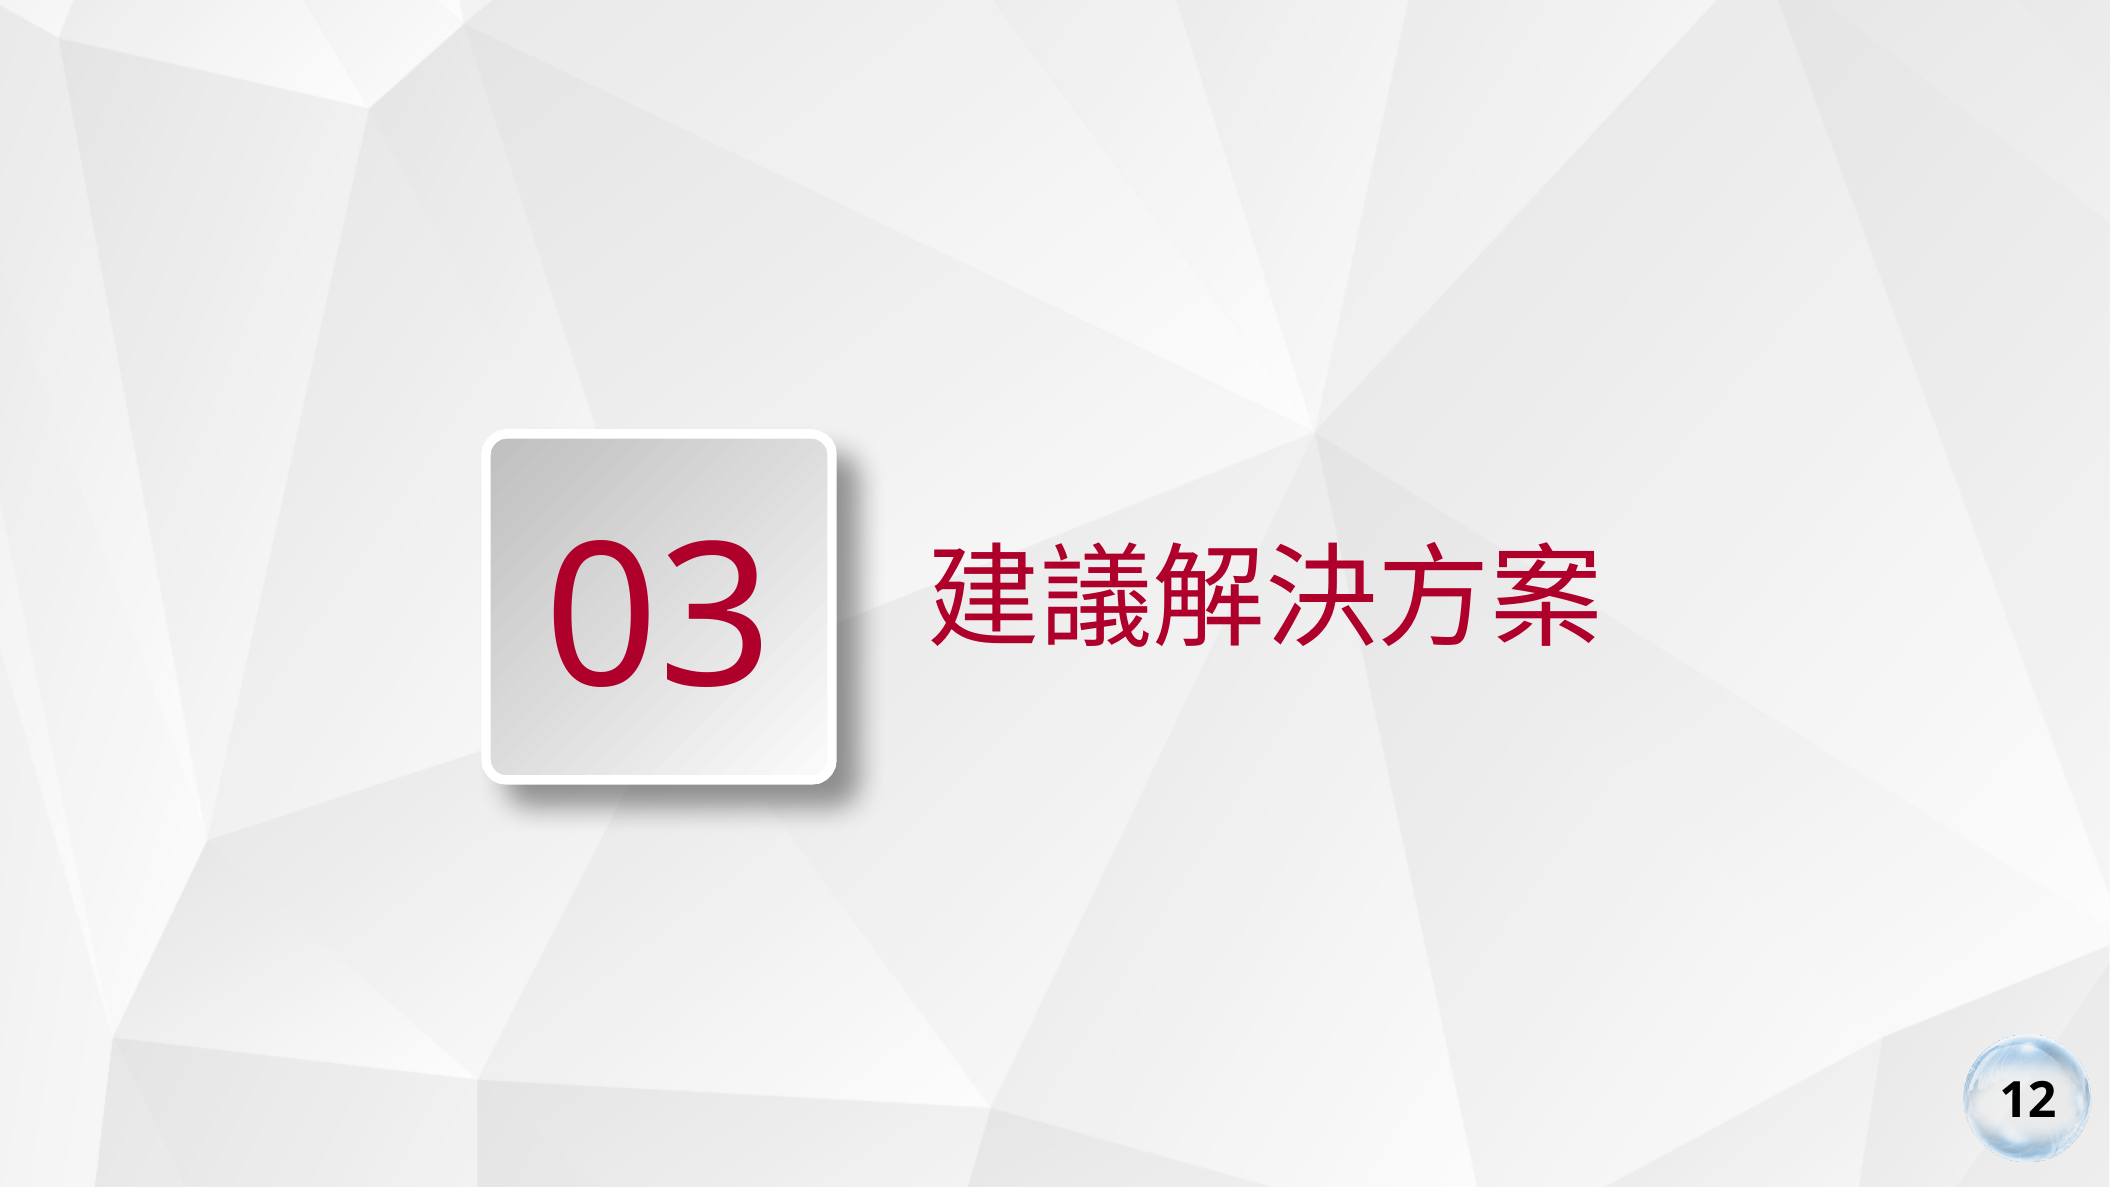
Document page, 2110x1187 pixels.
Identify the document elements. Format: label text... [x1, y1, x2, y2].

picture [0, 0, 2110, 1187]
text_box 建議解決方案 [912, 517, 1707, 668]
text_box 03 [511, 478, 807, 733]
text_box [485, 433, 832, 780]
